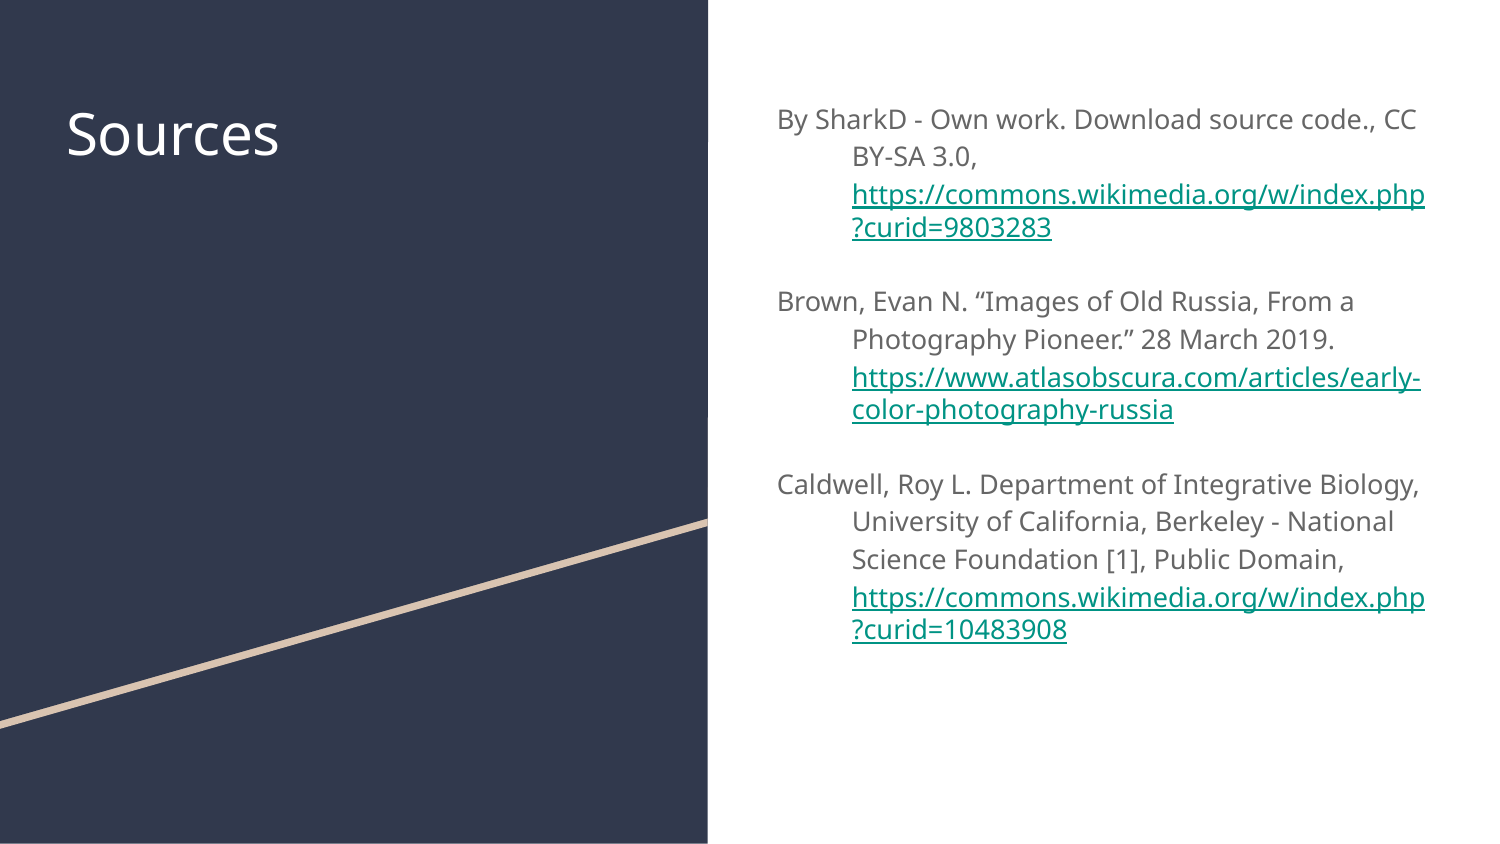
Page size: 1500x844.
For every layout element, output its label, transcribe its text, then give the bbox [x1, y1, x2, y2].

title Sources [51, 82, 660, 494]
list By SharkD - Own work. Download source code., CC BY-SA 3.0, https://commons.wikimedia.org/w/index.php?curid=9803283 Brown, Evan N. “Images of Old Russia, From a Photography Pioneer.” 28 March 2019. https://www.atlasobscura.com/articles/early-color-photography-russia Caldwell, Roy L. Department of Integrative Biology, University of California, Berkeley - National Science Foundation [1], Public Domain, https://commons.wikimedia.org/w/index.php?curid=10483908 [761, 82, 1446, 755]
